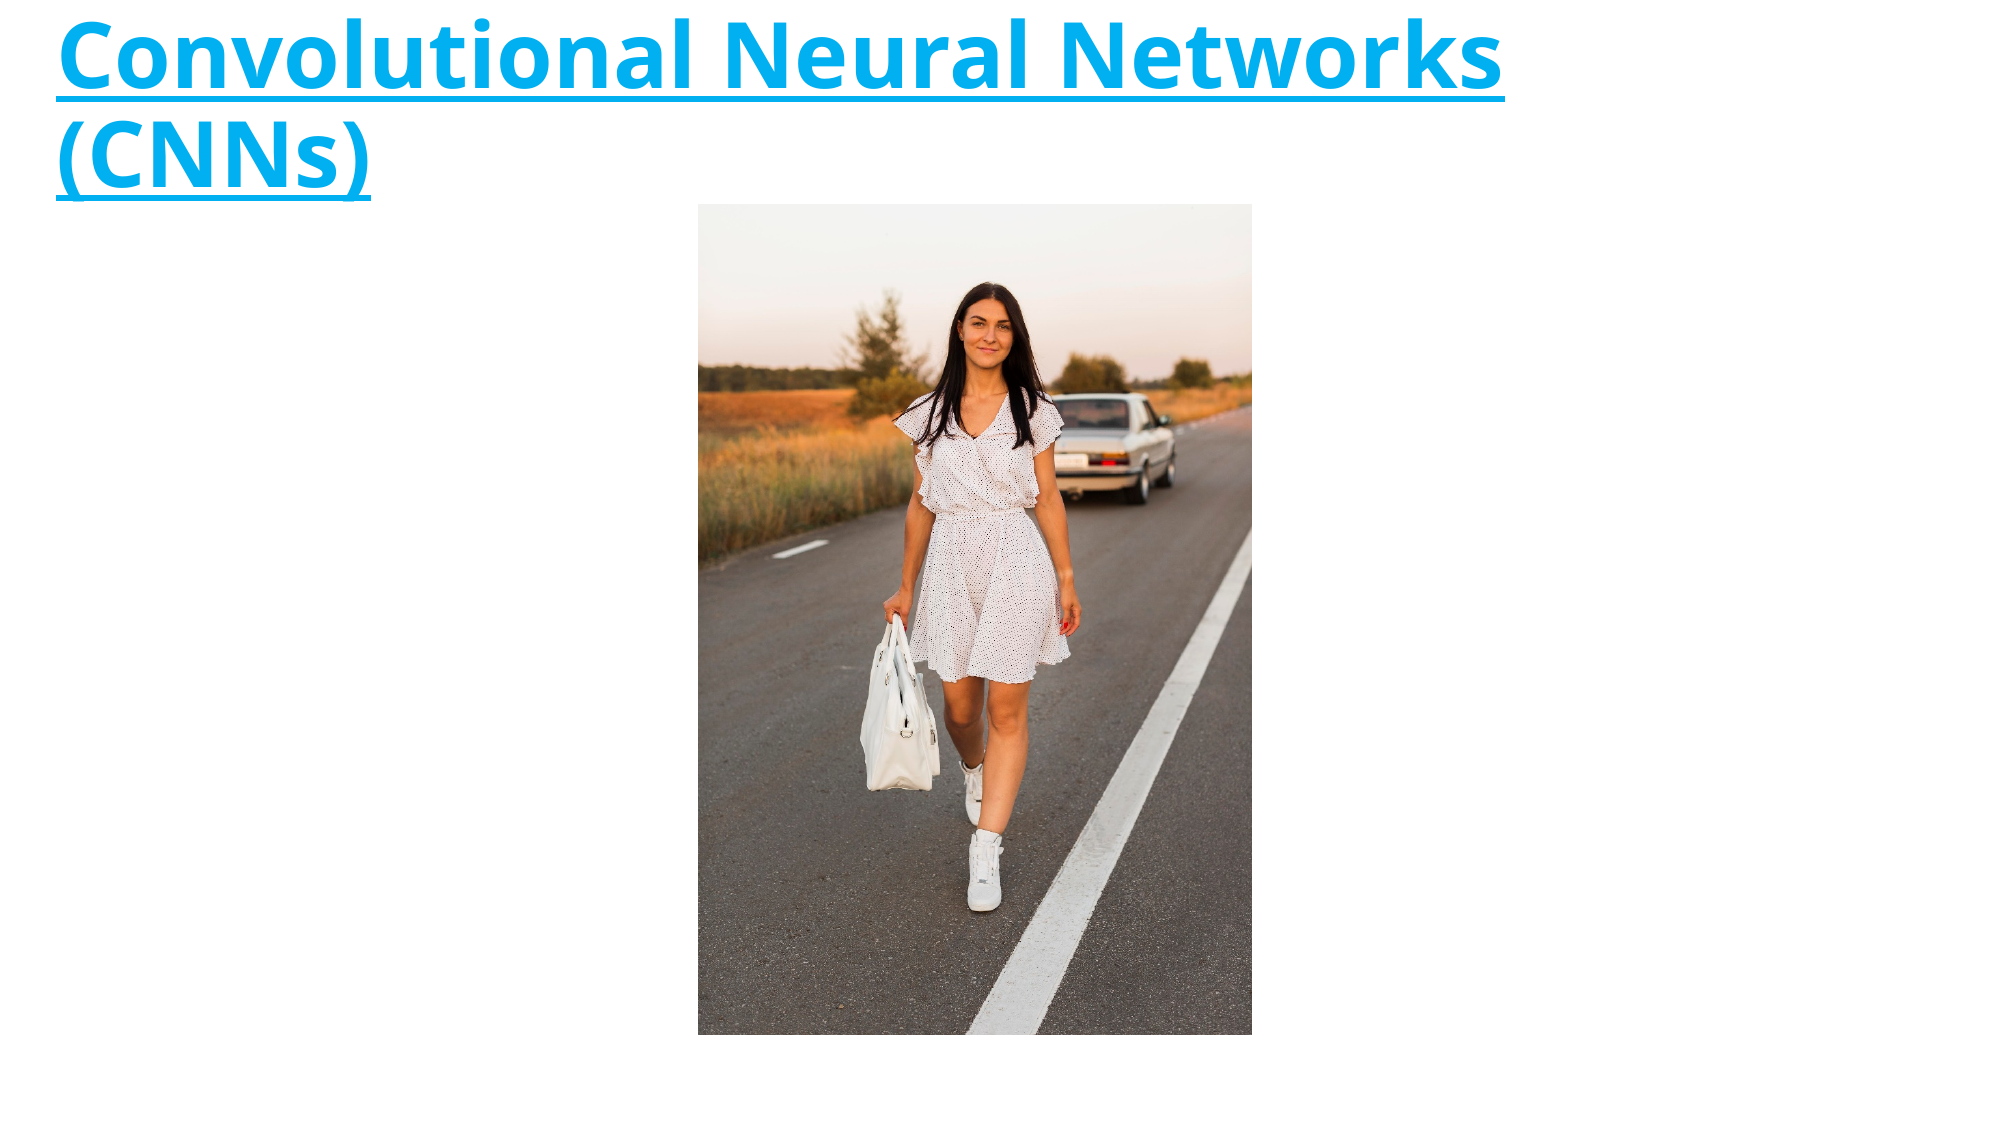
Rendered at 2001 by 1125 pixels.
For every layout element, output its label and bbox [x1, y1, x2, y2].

title [41, 0, 1767, 218]
picture [698, 204, 1252, 1035]
